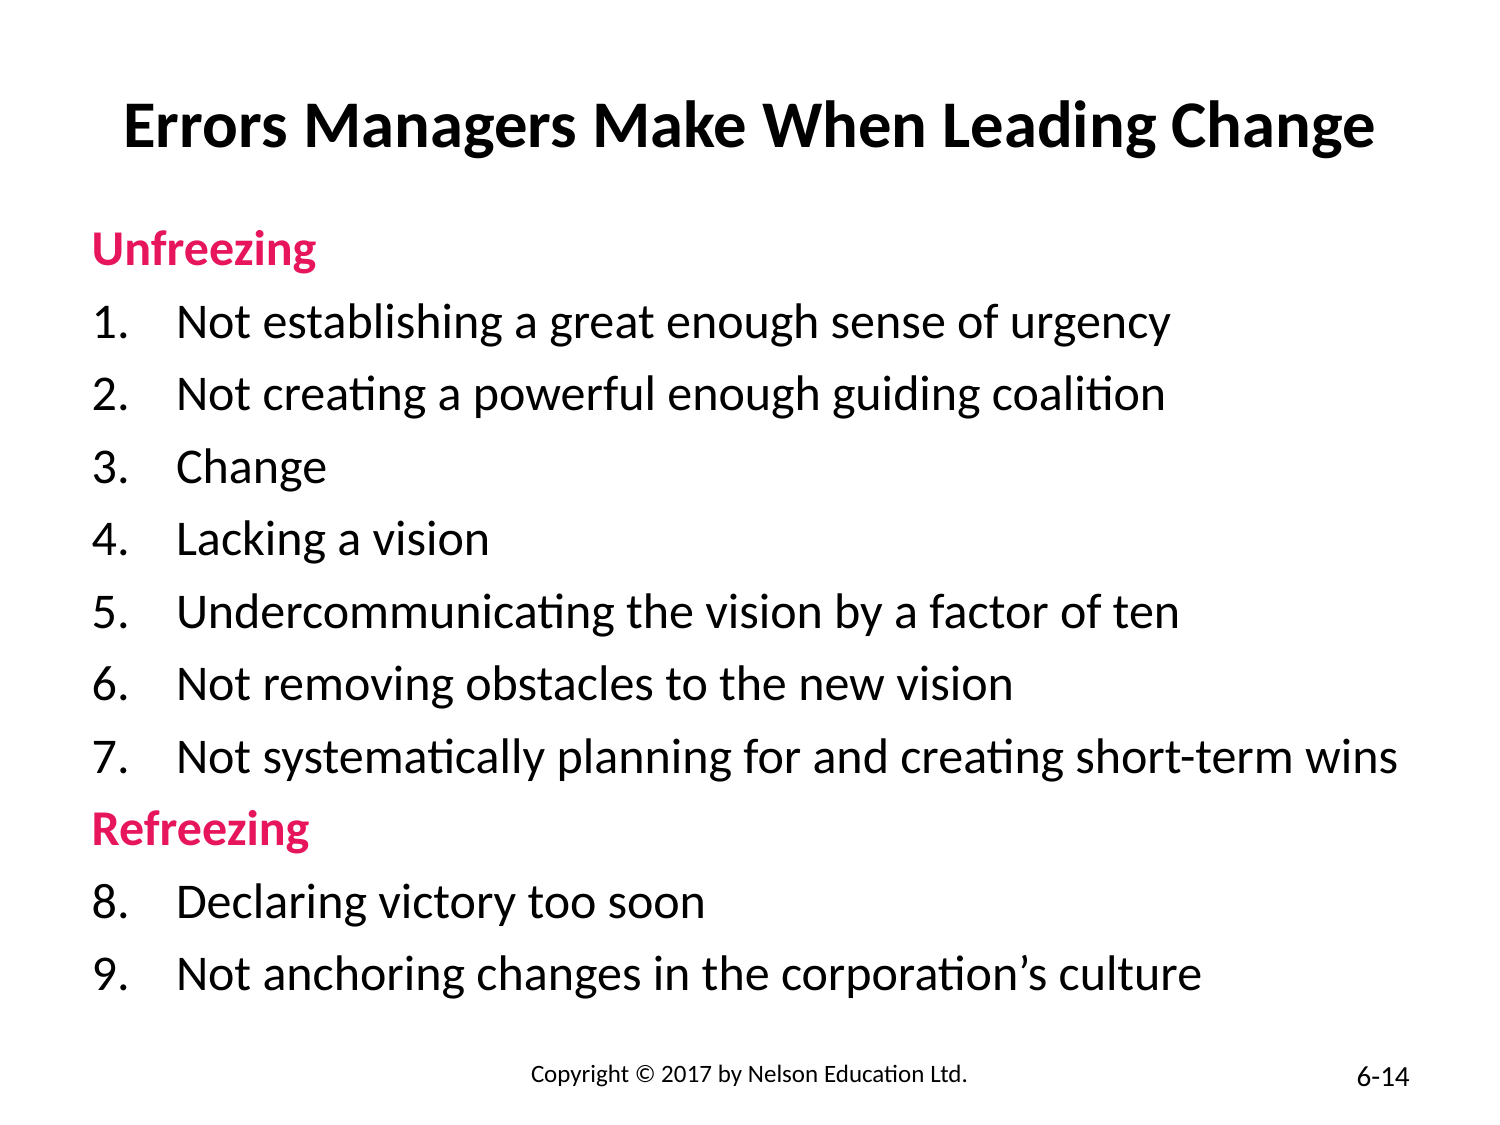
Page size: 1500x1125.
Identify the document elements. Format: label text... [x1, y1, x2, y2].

list Unfreezing Not establishing a great enough sense of urgency Not creating a powerful enough guiding coalition Change Lacking a vision Undercommunicating the vision by a factor of ten Not removing obstacles to the new vision Not systematically planning for and creating short-term wins Refreezing Declaring victory too soon Not anchoring changes in the corporation’s culture [76, 208, 1427, 998]
slide_number 6-14 [1076, 1049, 1426, 1103]
title Errors Managers Make When Leading Change [75, 45, 1425, 197]
footer Copyright © 2017 by Nelson Education Ltd. [424, 1049, 1076, 1103]
